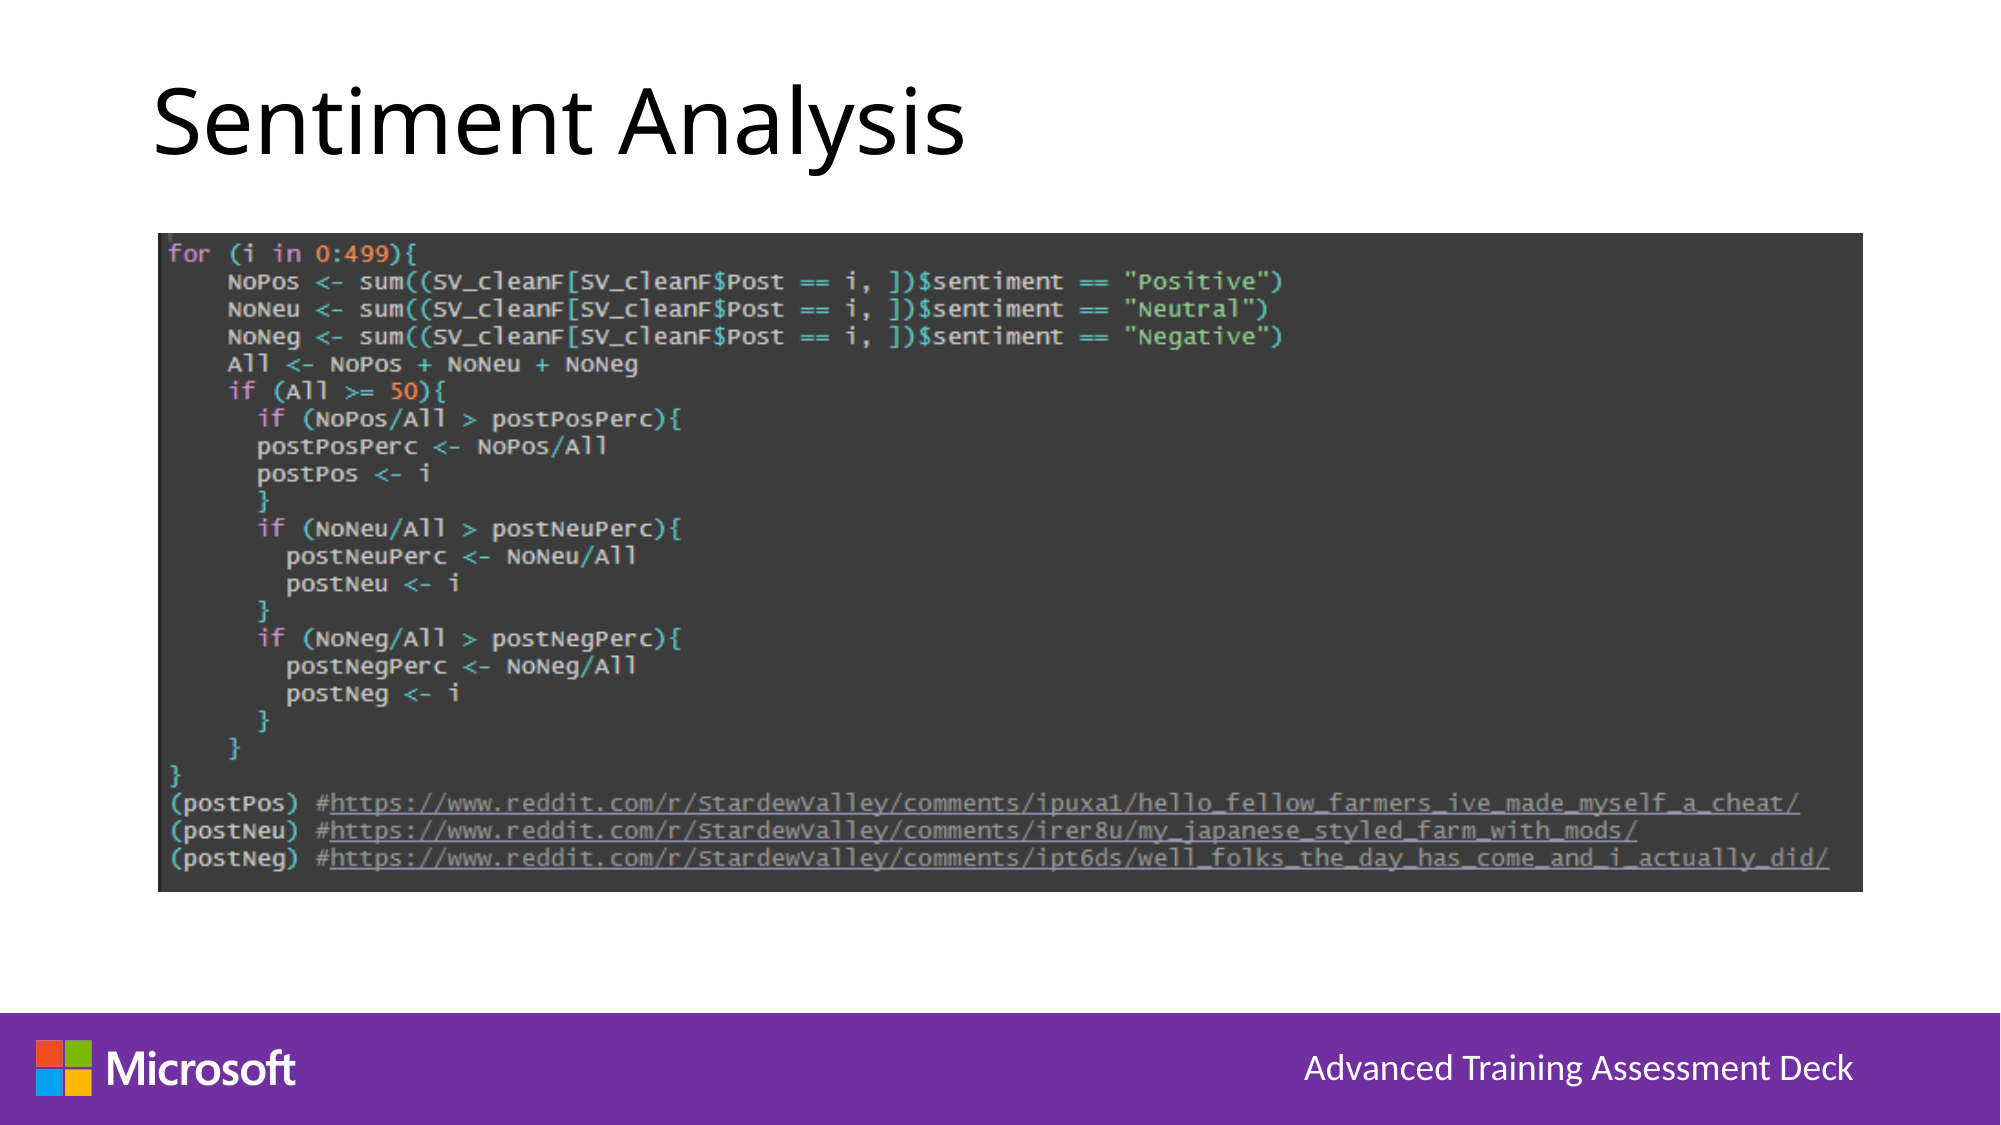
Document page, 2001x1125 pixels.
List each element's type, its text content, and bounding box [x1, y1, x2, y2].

picture [0, 1007, 331, 1125]
picture [158, 233, 1863, 892]
title Sentiment Analysis [137, 16, 1863, 234]
